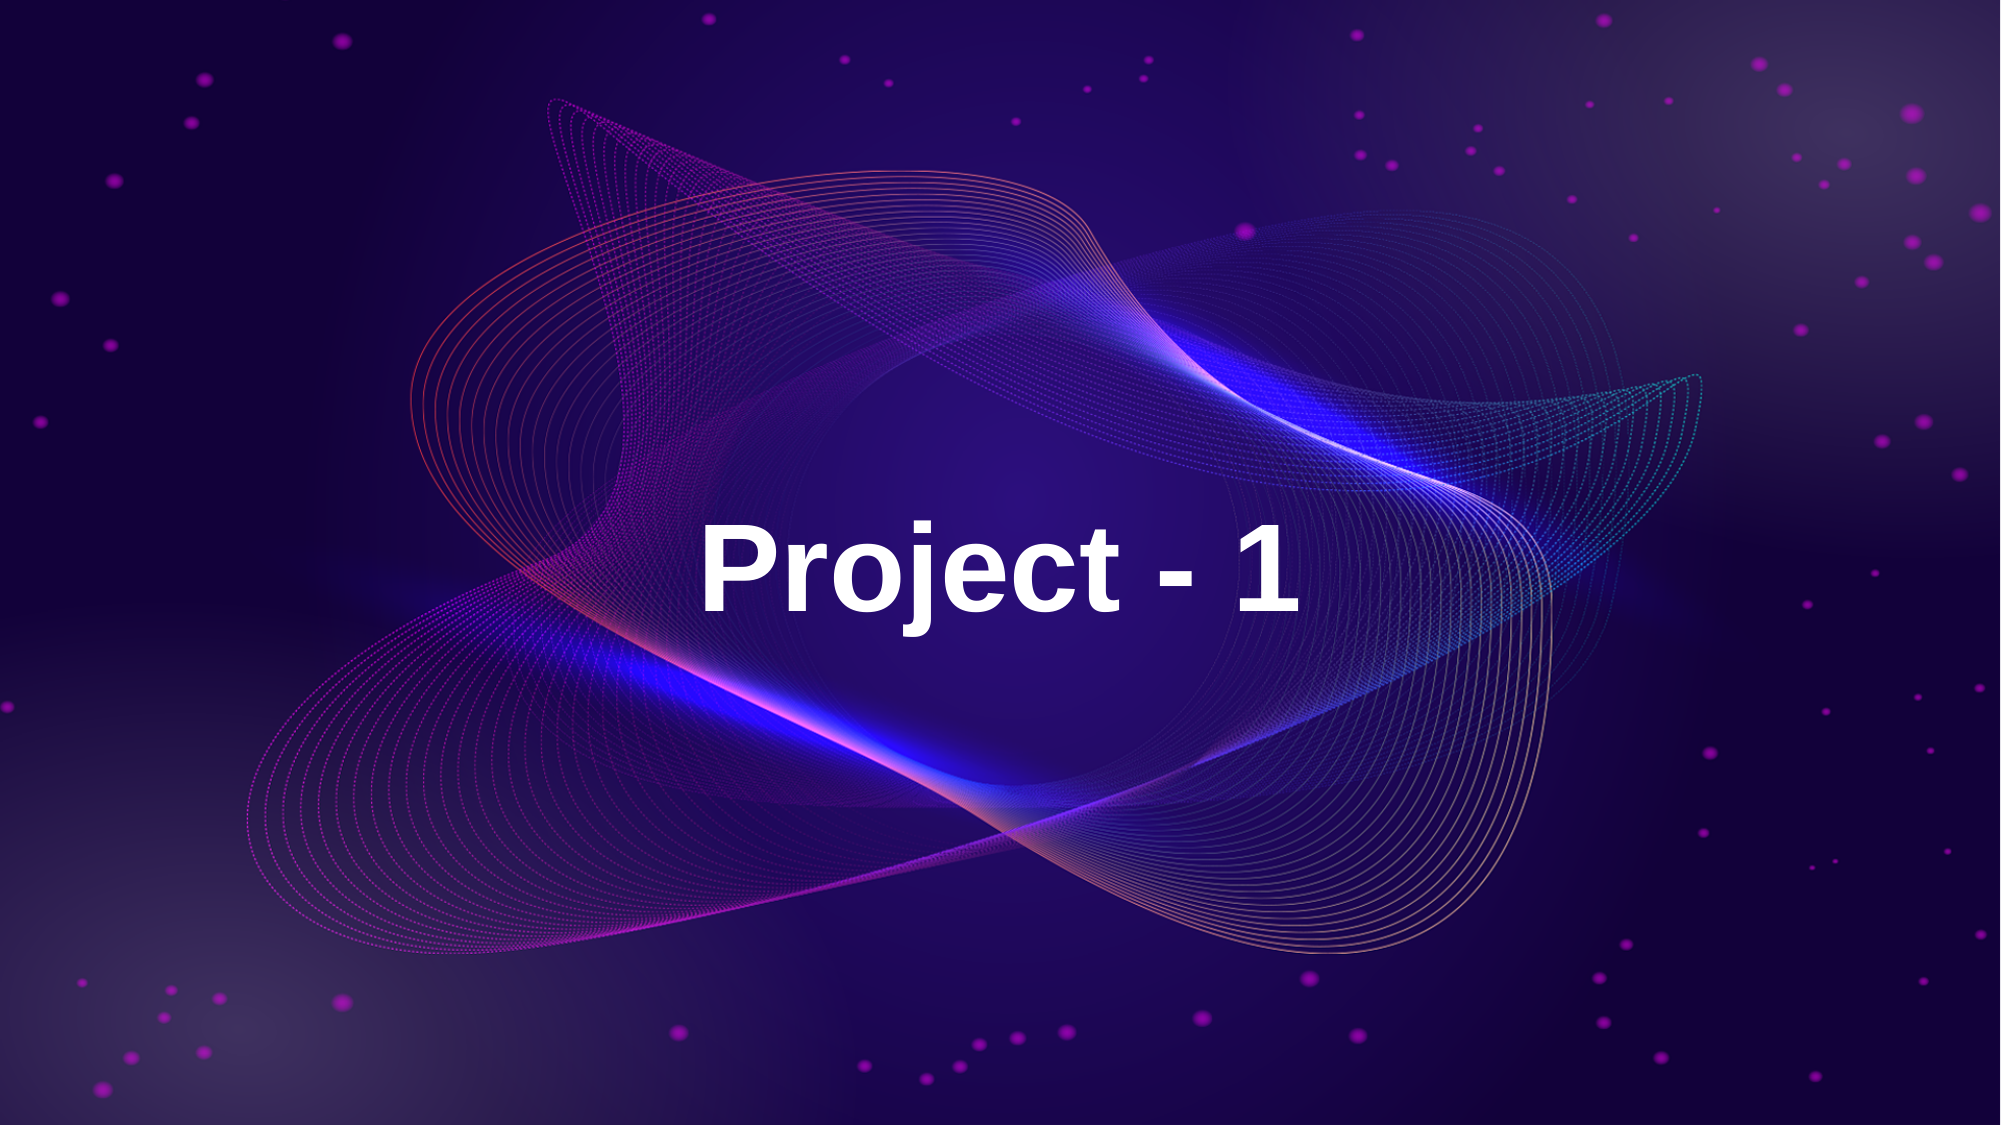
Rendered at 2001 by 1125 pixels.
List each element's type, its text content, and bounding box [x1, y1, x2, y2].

picture [0, 0, 2001, 1125]
text_box Project - 1 [0, 479, 2000, 644]
